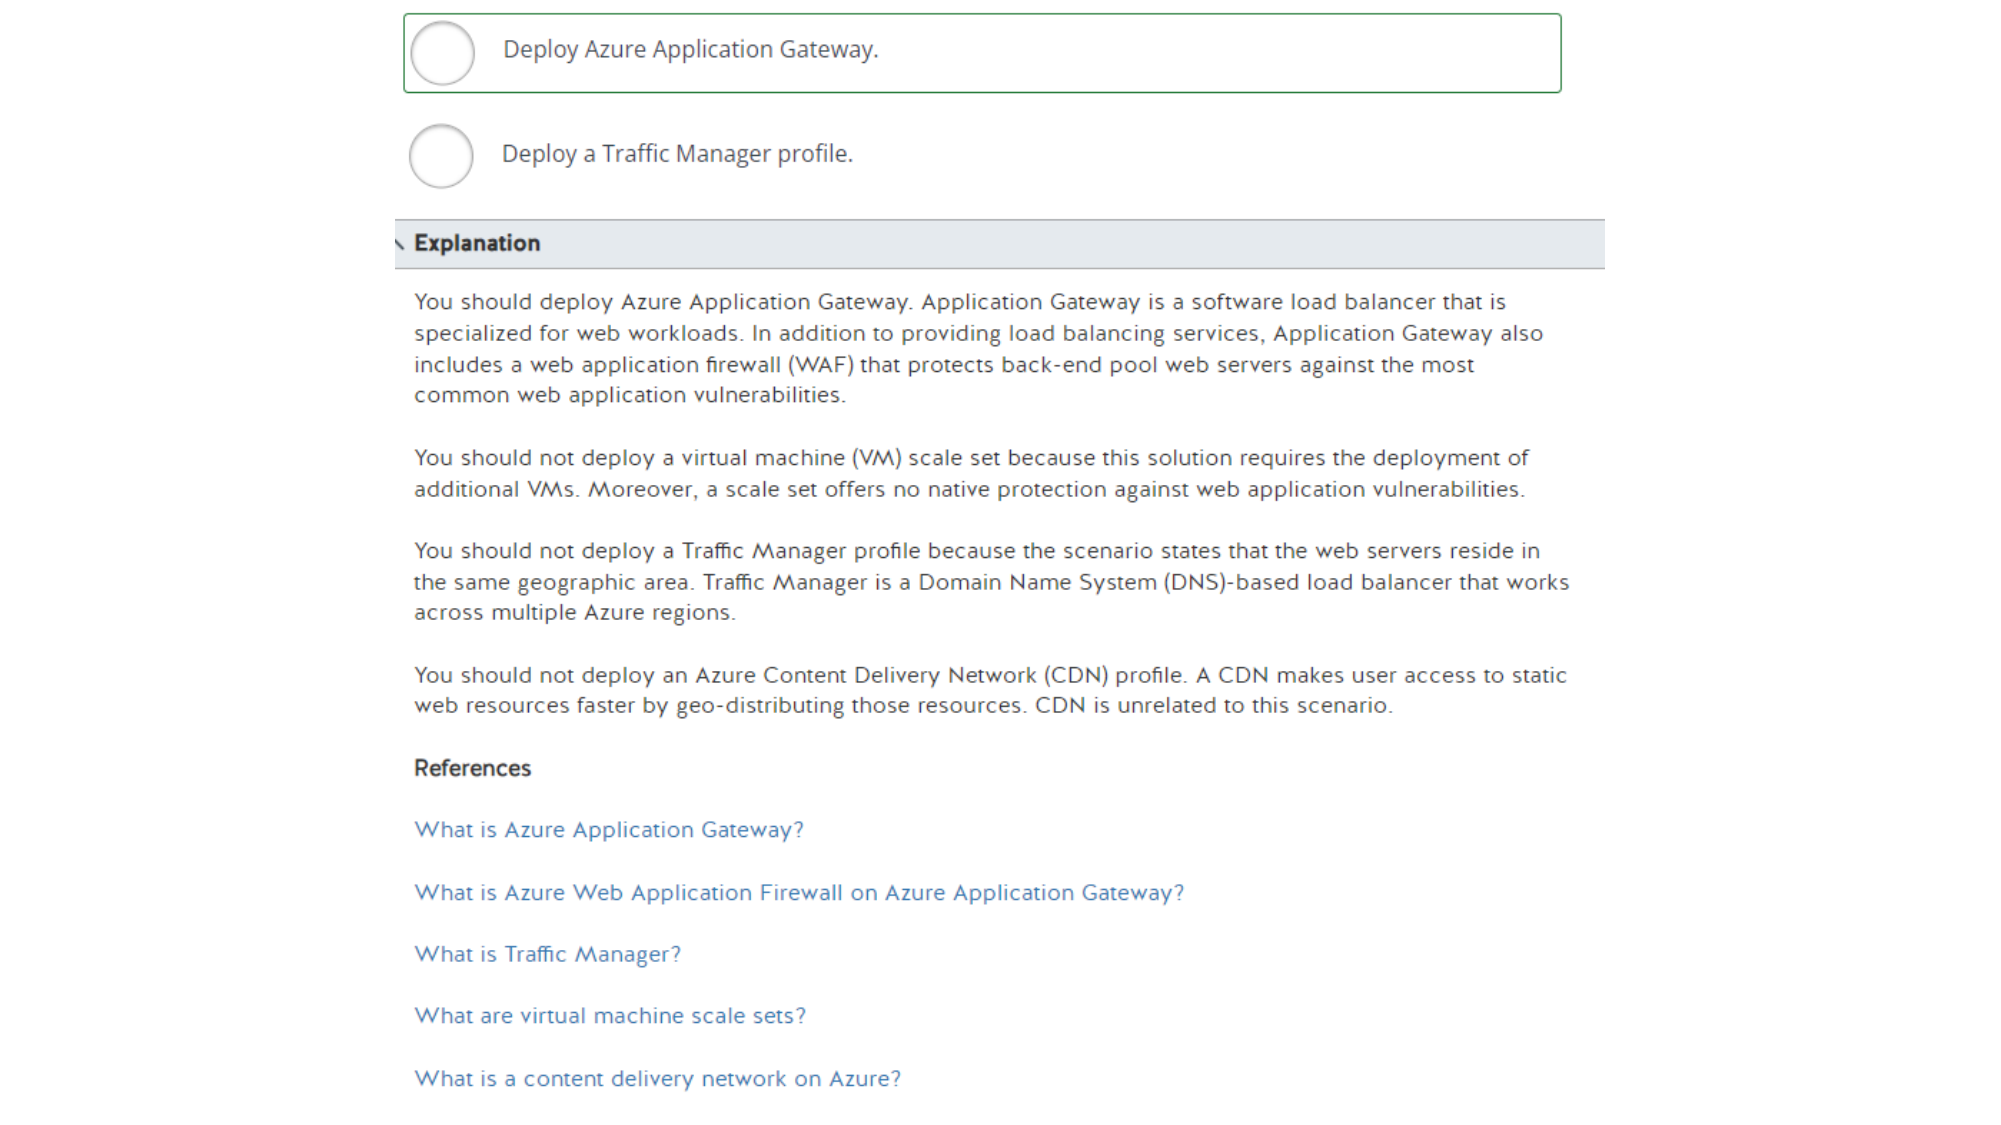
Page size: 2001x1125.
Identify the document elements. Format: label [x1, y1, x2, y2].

picture [395, 0, 1605, 1125]
